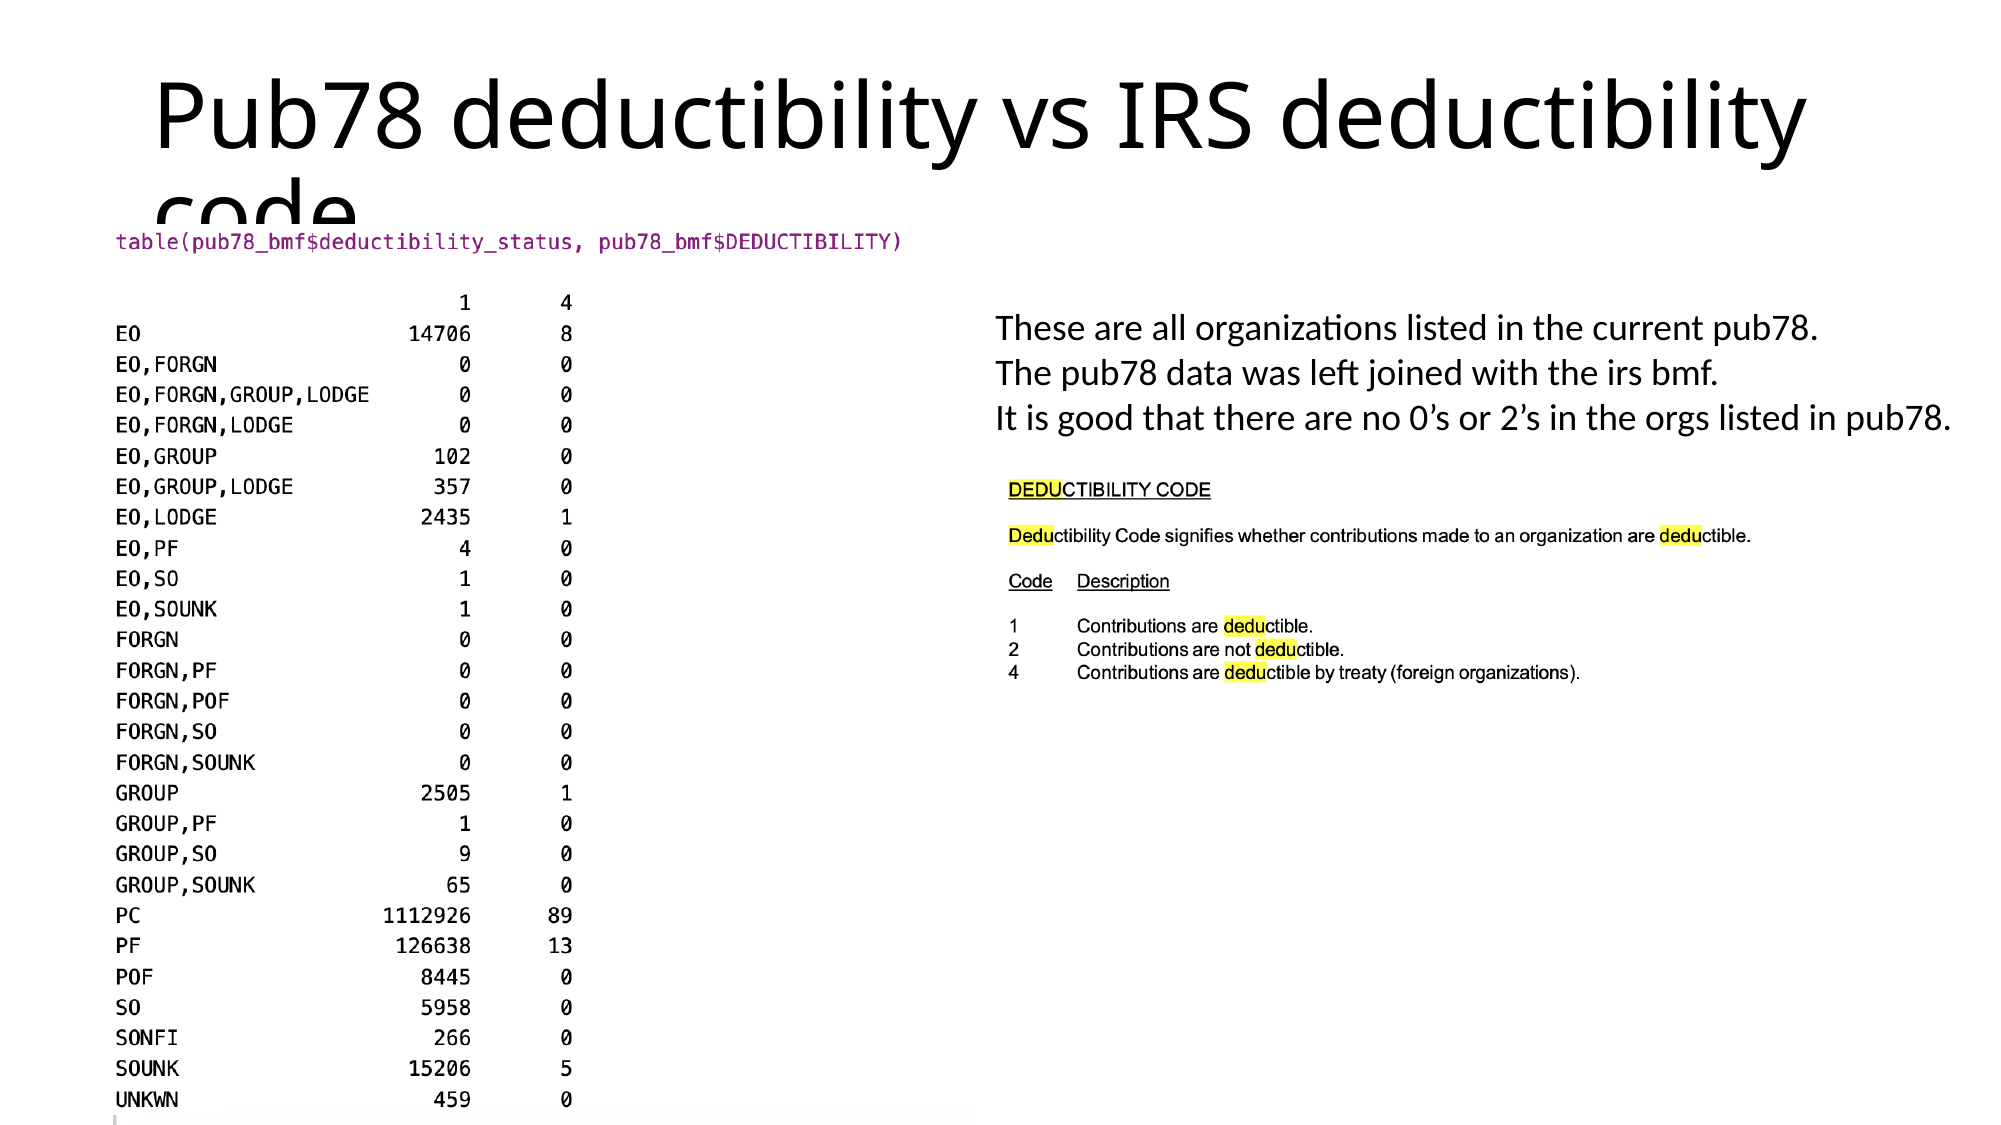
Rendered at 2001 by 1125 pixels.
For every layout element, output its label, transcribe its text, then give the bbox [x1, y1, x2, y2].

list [112, 224, 975, 1125]
title Pub78 deductibility vs IRS deductibility code [137, 59, 1863, 278]
picture [999, 471, 1772, 706]
text_box These are all organizations listed in the current pub78. The pub78 data was left joined with the irs bmf. It is good that there are no 0’s or 2’s in the orgs listed in pub78. [980, 295, 1969, 491]
